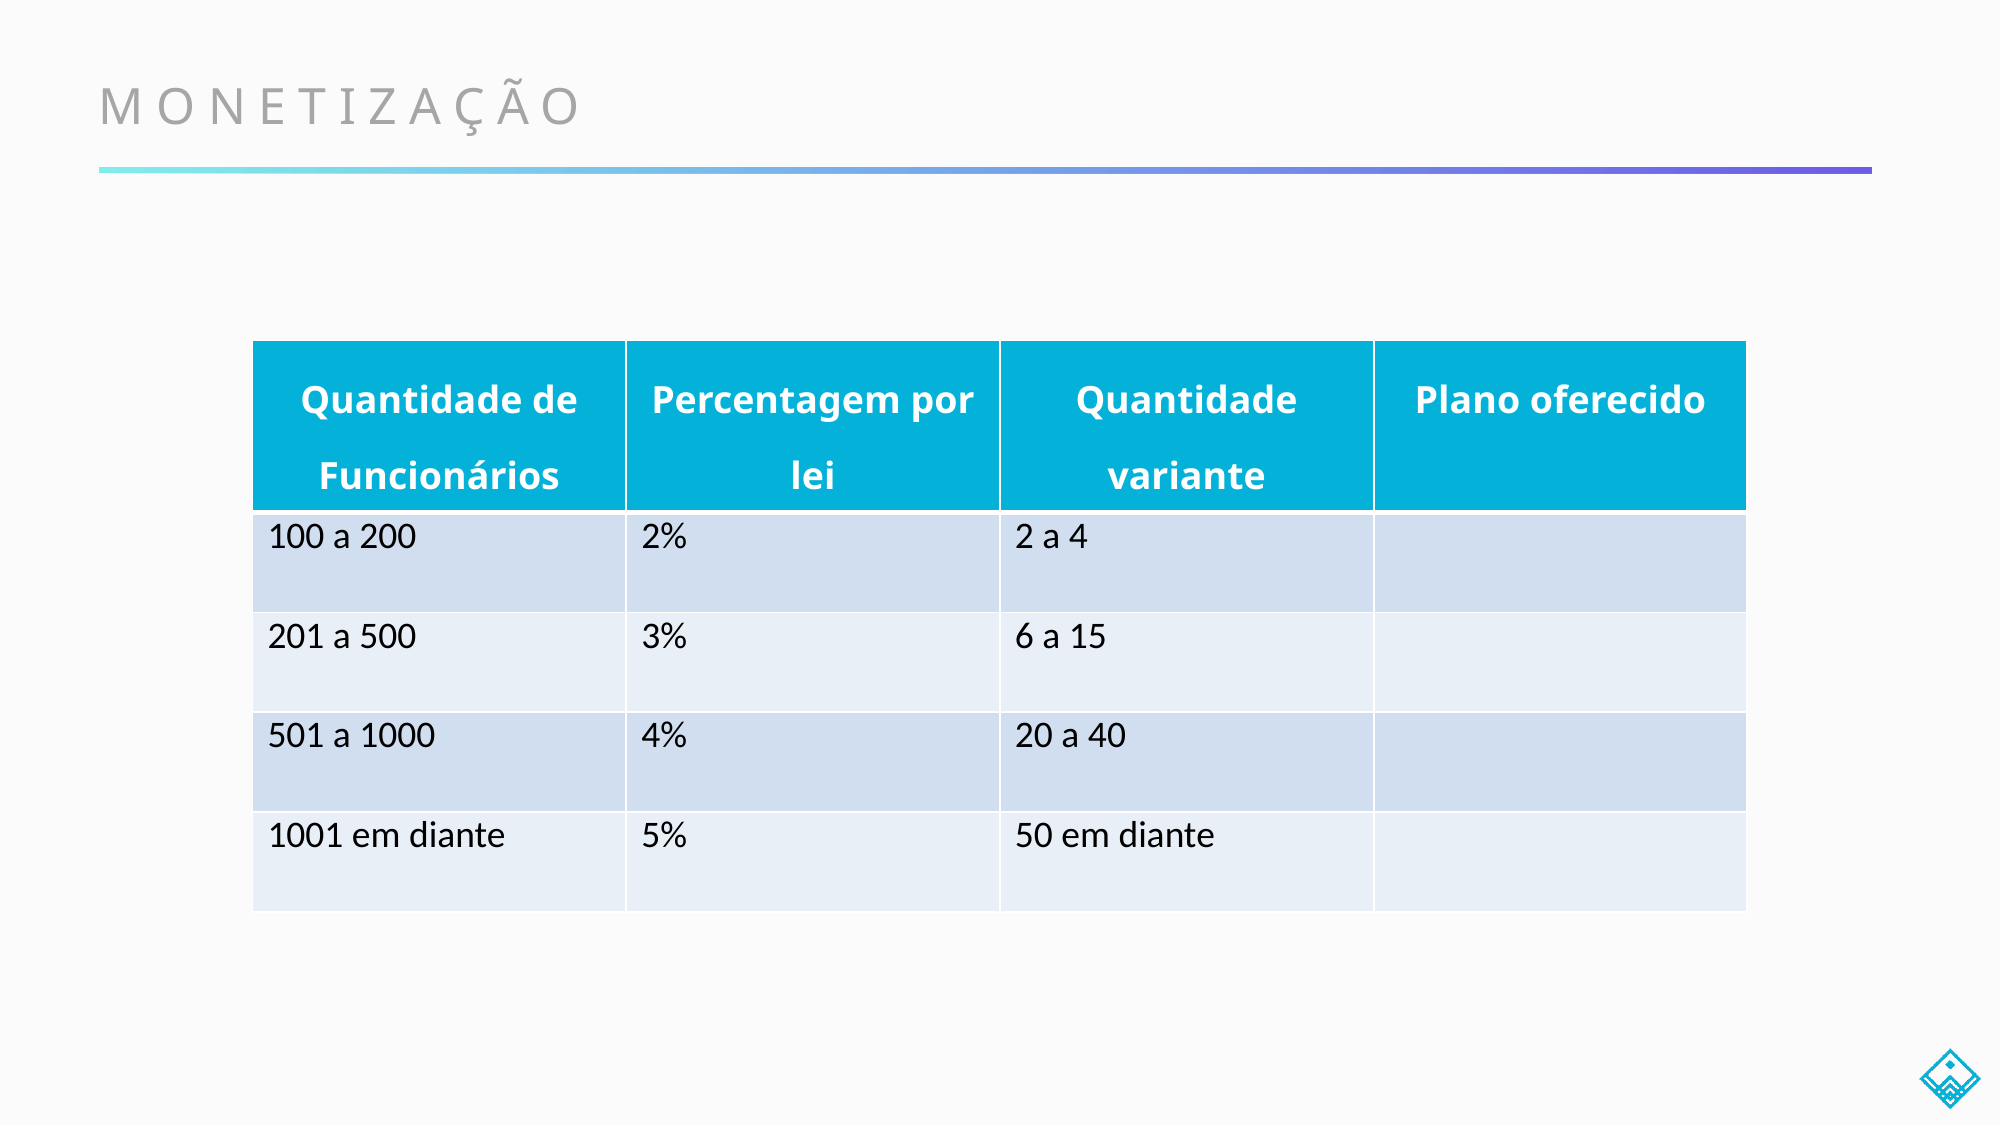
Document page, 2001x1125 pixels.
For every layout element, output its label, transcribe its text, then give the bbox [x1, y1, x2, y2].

table_cell 2 a 4 [1001, 515, 1373, 612]
picture [1952, 1048, 1981, 1077]
table_cell [1375, 813, 1746, 911]
table_header Quantidade de Funcionários [253, 341, 625, 510]
table_header Quantidade variante [1001, 341, 1373, 510]
table_cell 4% [627, 713, 999, 811]
table_header Plano oferecido [1375, 341, 1746, 510]
table_header Percentagem por lei [627, 341, 999, 510]
picture [1953, 1081, 1981, 1109]
table_cell 1001 em diante [253, 813, 625, 911]
table_cell 20 a 40 [1001, 713, 1373, 811]
table_cell [1375, 613, 1746, 711]
table_cell 3% [627, 613, 999, 711]
picture [1930, 1054, 1971, 1084]
text_box [97, 166, 1873, 175]
table_cell 100 a 200 [253, 515, 625, 612]
picture [1919, 1080, 1948, 1109]
table_cell 201 a 500 [253, 613, 625, 711]
table_cell [1375, 713, 1746, 811]
table_cell 5% [627, 813, 999, 911]
table_cell 501 a 1000 [253, 713, 625, 811]
table_cell [1375, 515, 1746, 612]
text_box MONETIZAÇÃO [84, 66, 792, 142]
table_cell 2% [627, 515, 999, 612]
picture [1919, 1048, 1949, 1077]
table_cell 6 a 15 [1001, 613, 1373, 711]
table_cell 50 em diante [1001, 813, 1373, 911]
